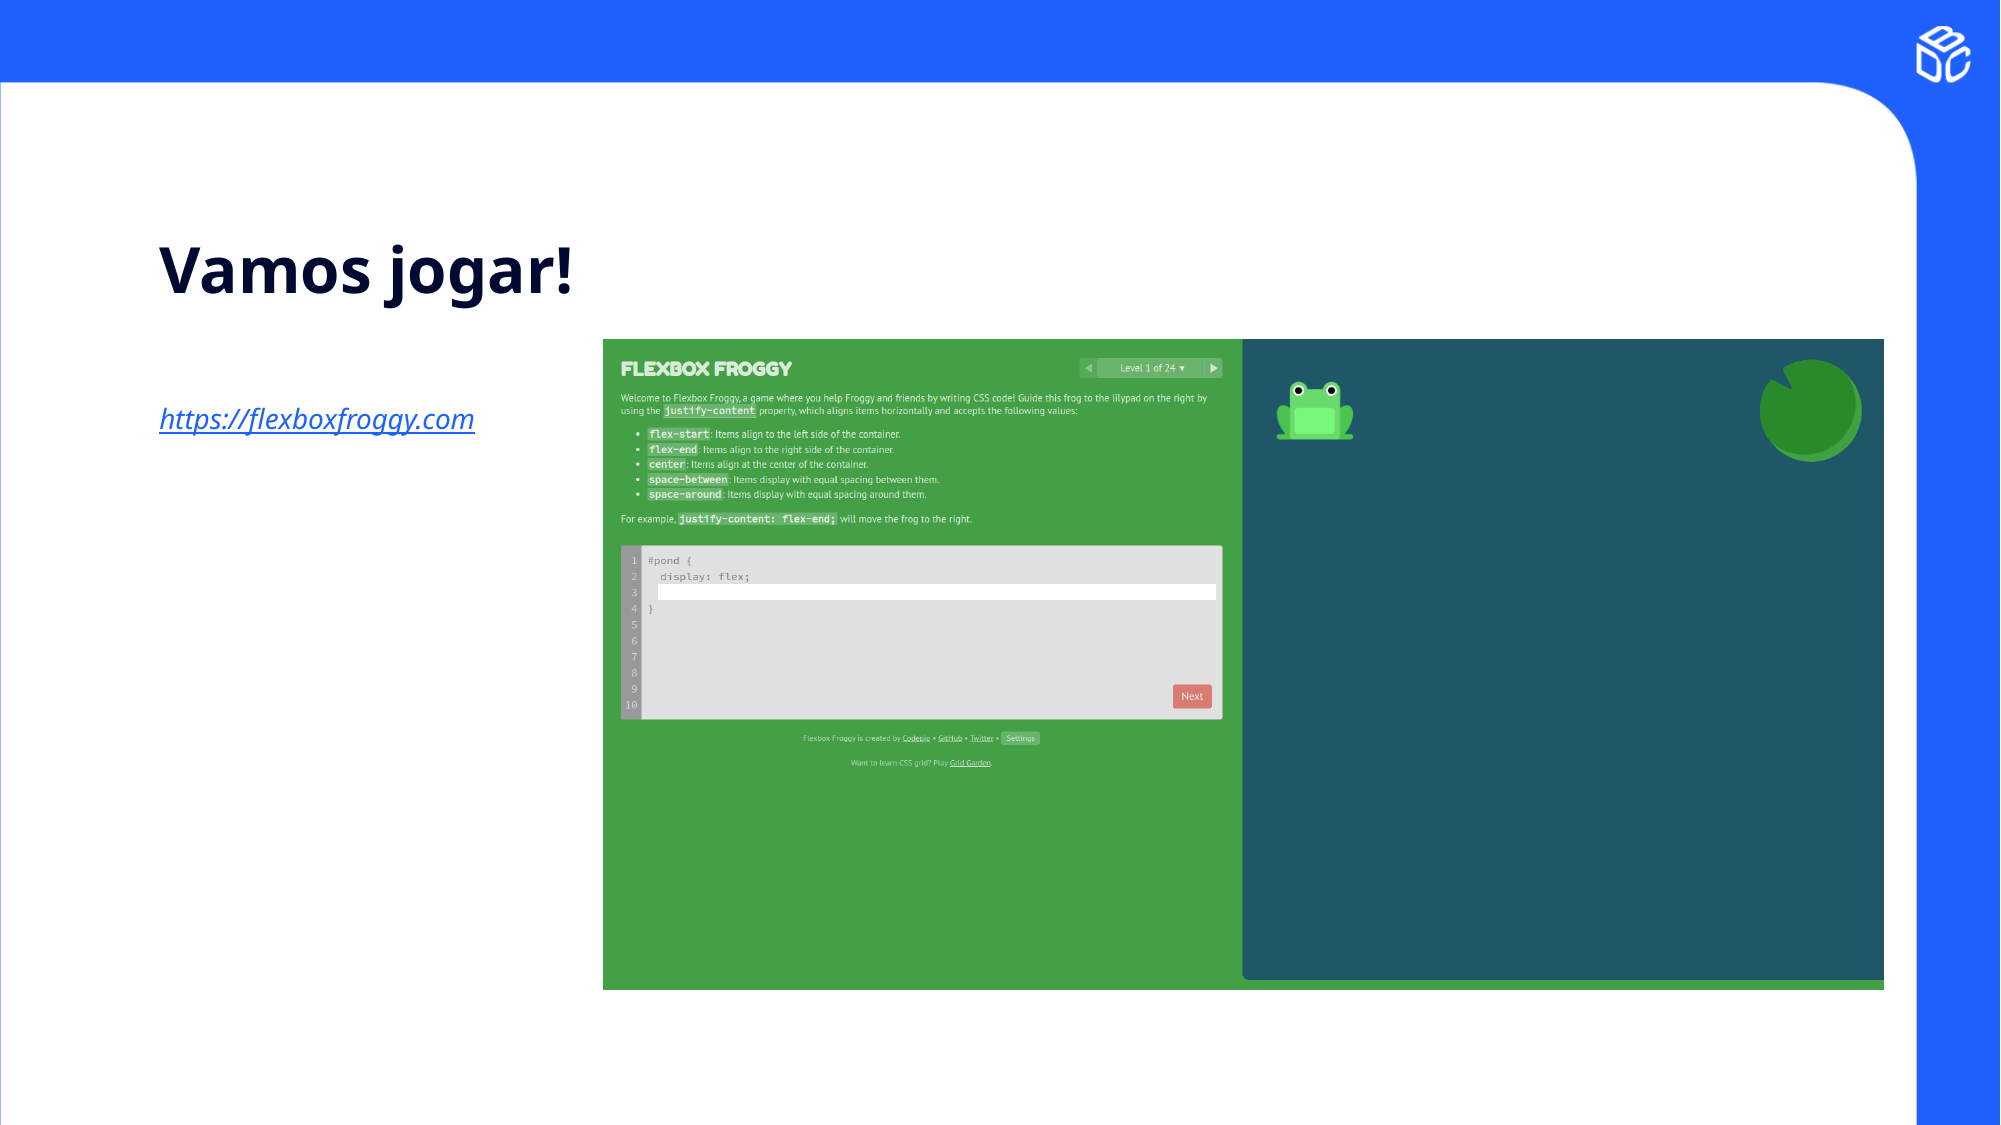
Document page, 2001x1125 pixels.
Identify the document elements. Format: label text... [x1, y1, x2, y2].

subtitle https://flexboxfroggy.com [144, 381, 598, 790]
picture [0, 0, 2000, 1125]
title Vamos jogar! [144, 214, 1425, 340]
